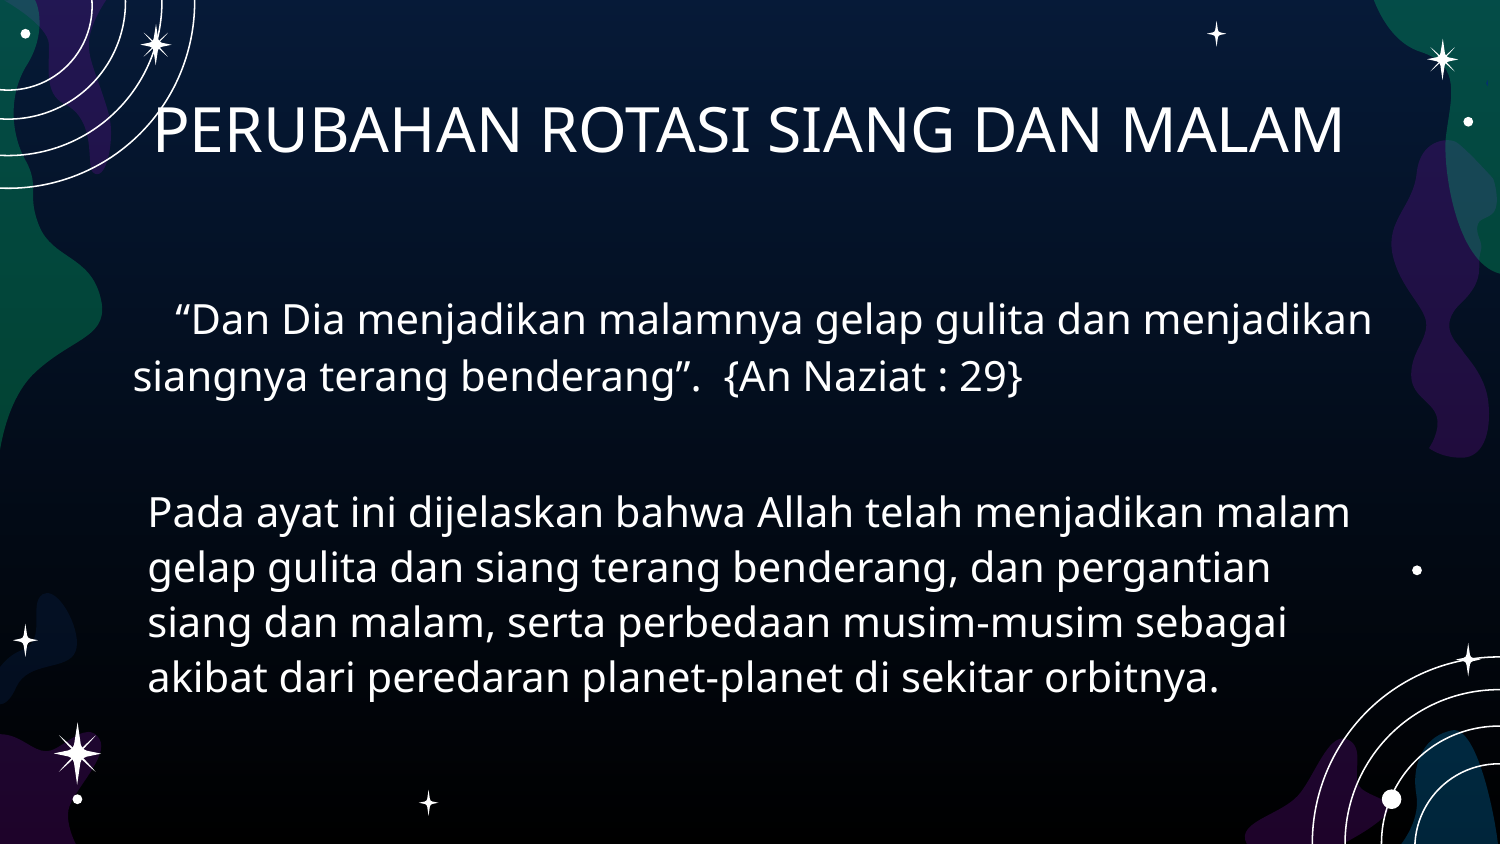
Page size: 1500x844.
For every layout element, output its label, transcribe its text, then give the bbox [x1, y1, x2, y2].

title PERUBAHAN ROTASI SIANG DAN MALAM [117, 74, 1383, 169]
list “Dan Dia menjadikan malamnya gelap gulita dan menjadikan siangnya terang benderang”. {An Naziat : 29} [117, 269, 1421, 425]
text_box Pada ayat ini dijelaskan bahwa Allah telah menjadikan malam gelap gulita dan siang terang benderang, dan pergantian siang dan malam, serta perbedaan musim-musim sebagai akibat dari peredaran planet-planet di sekitar orbitnya. [132, 473, 1368, 709]
